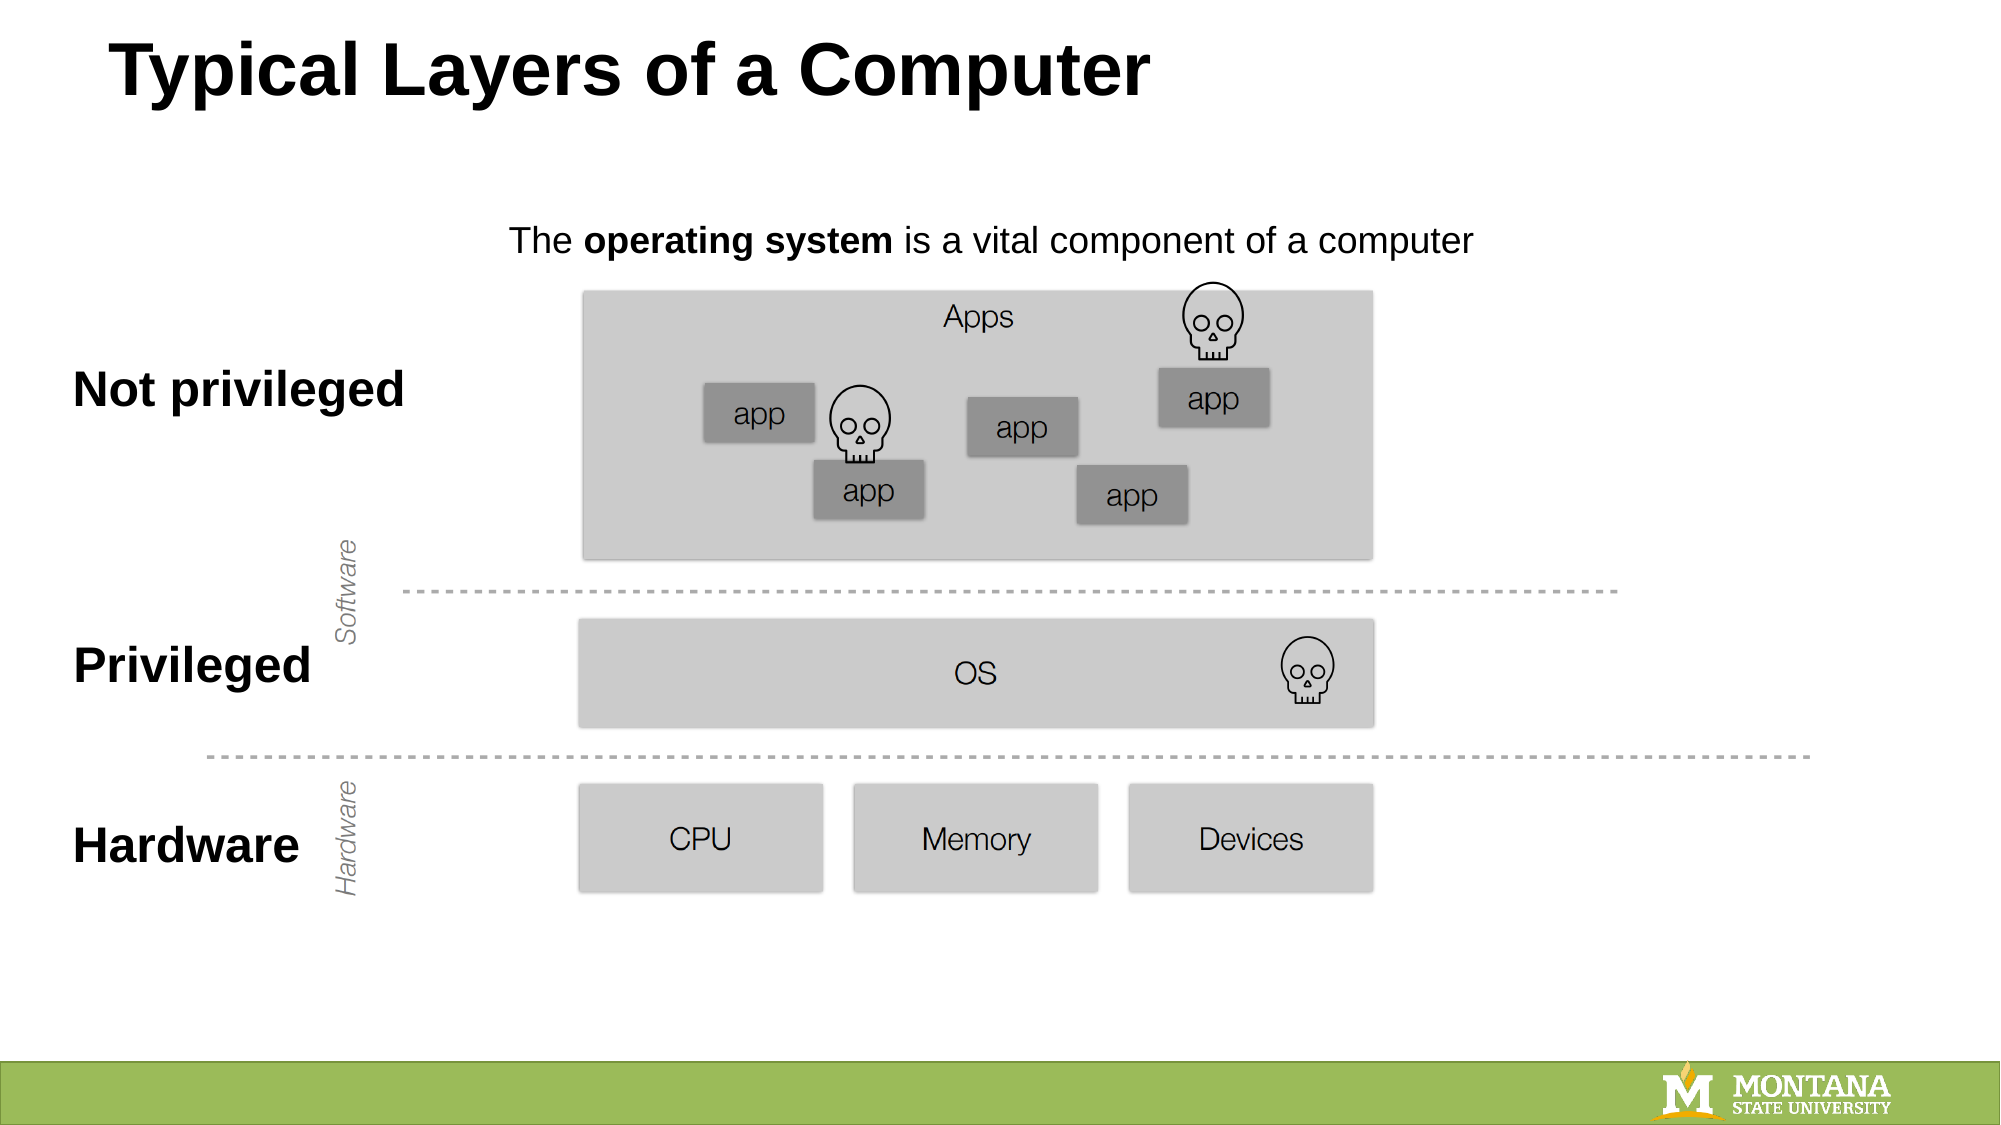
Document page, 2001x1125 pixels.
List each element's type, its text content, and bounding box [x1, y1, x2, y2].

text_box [0, 1060, 1647, 1125]
text_box Privileged [58, 624, 193, 700]
picture [1649, 1060, 1892, 1122]
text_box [1892, 1060, 2000, 1125]
picture [199, 202, 1838, 973]
text_box Hardware [57, 805, 193, 881]
text_box Typical Layers of a Computer [93, 13, 1525, 119]
text_box Not privileged [57, 348, 193, 424]
